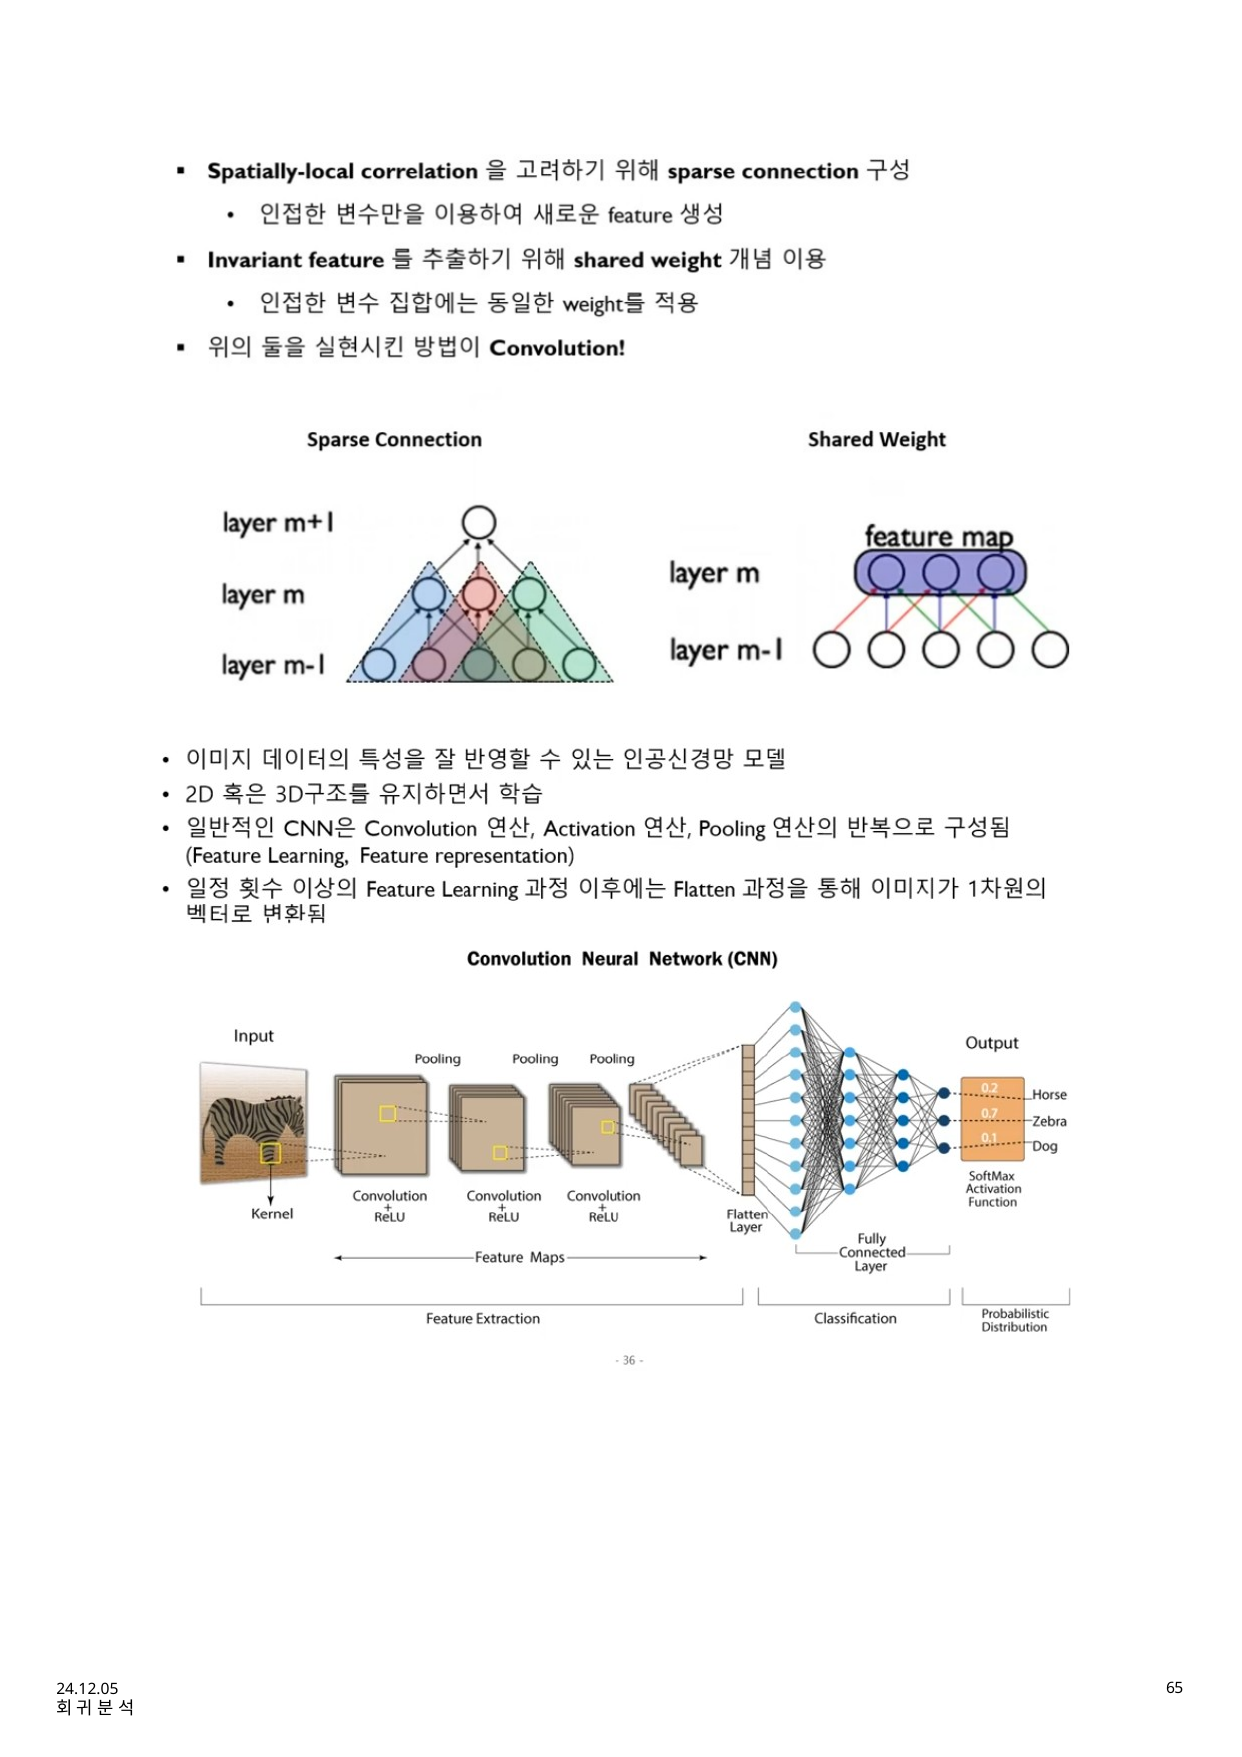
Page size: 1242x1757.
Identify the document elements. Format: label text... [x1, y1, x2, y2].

picture [175, 154, 1074, 692]
slide_number 65 [1159, 1676, 1194, 1757]
picture [162, 743, 1071, 1372]
footer 24.12.05 회귀분석 [54, 1676, 182, 1757]
